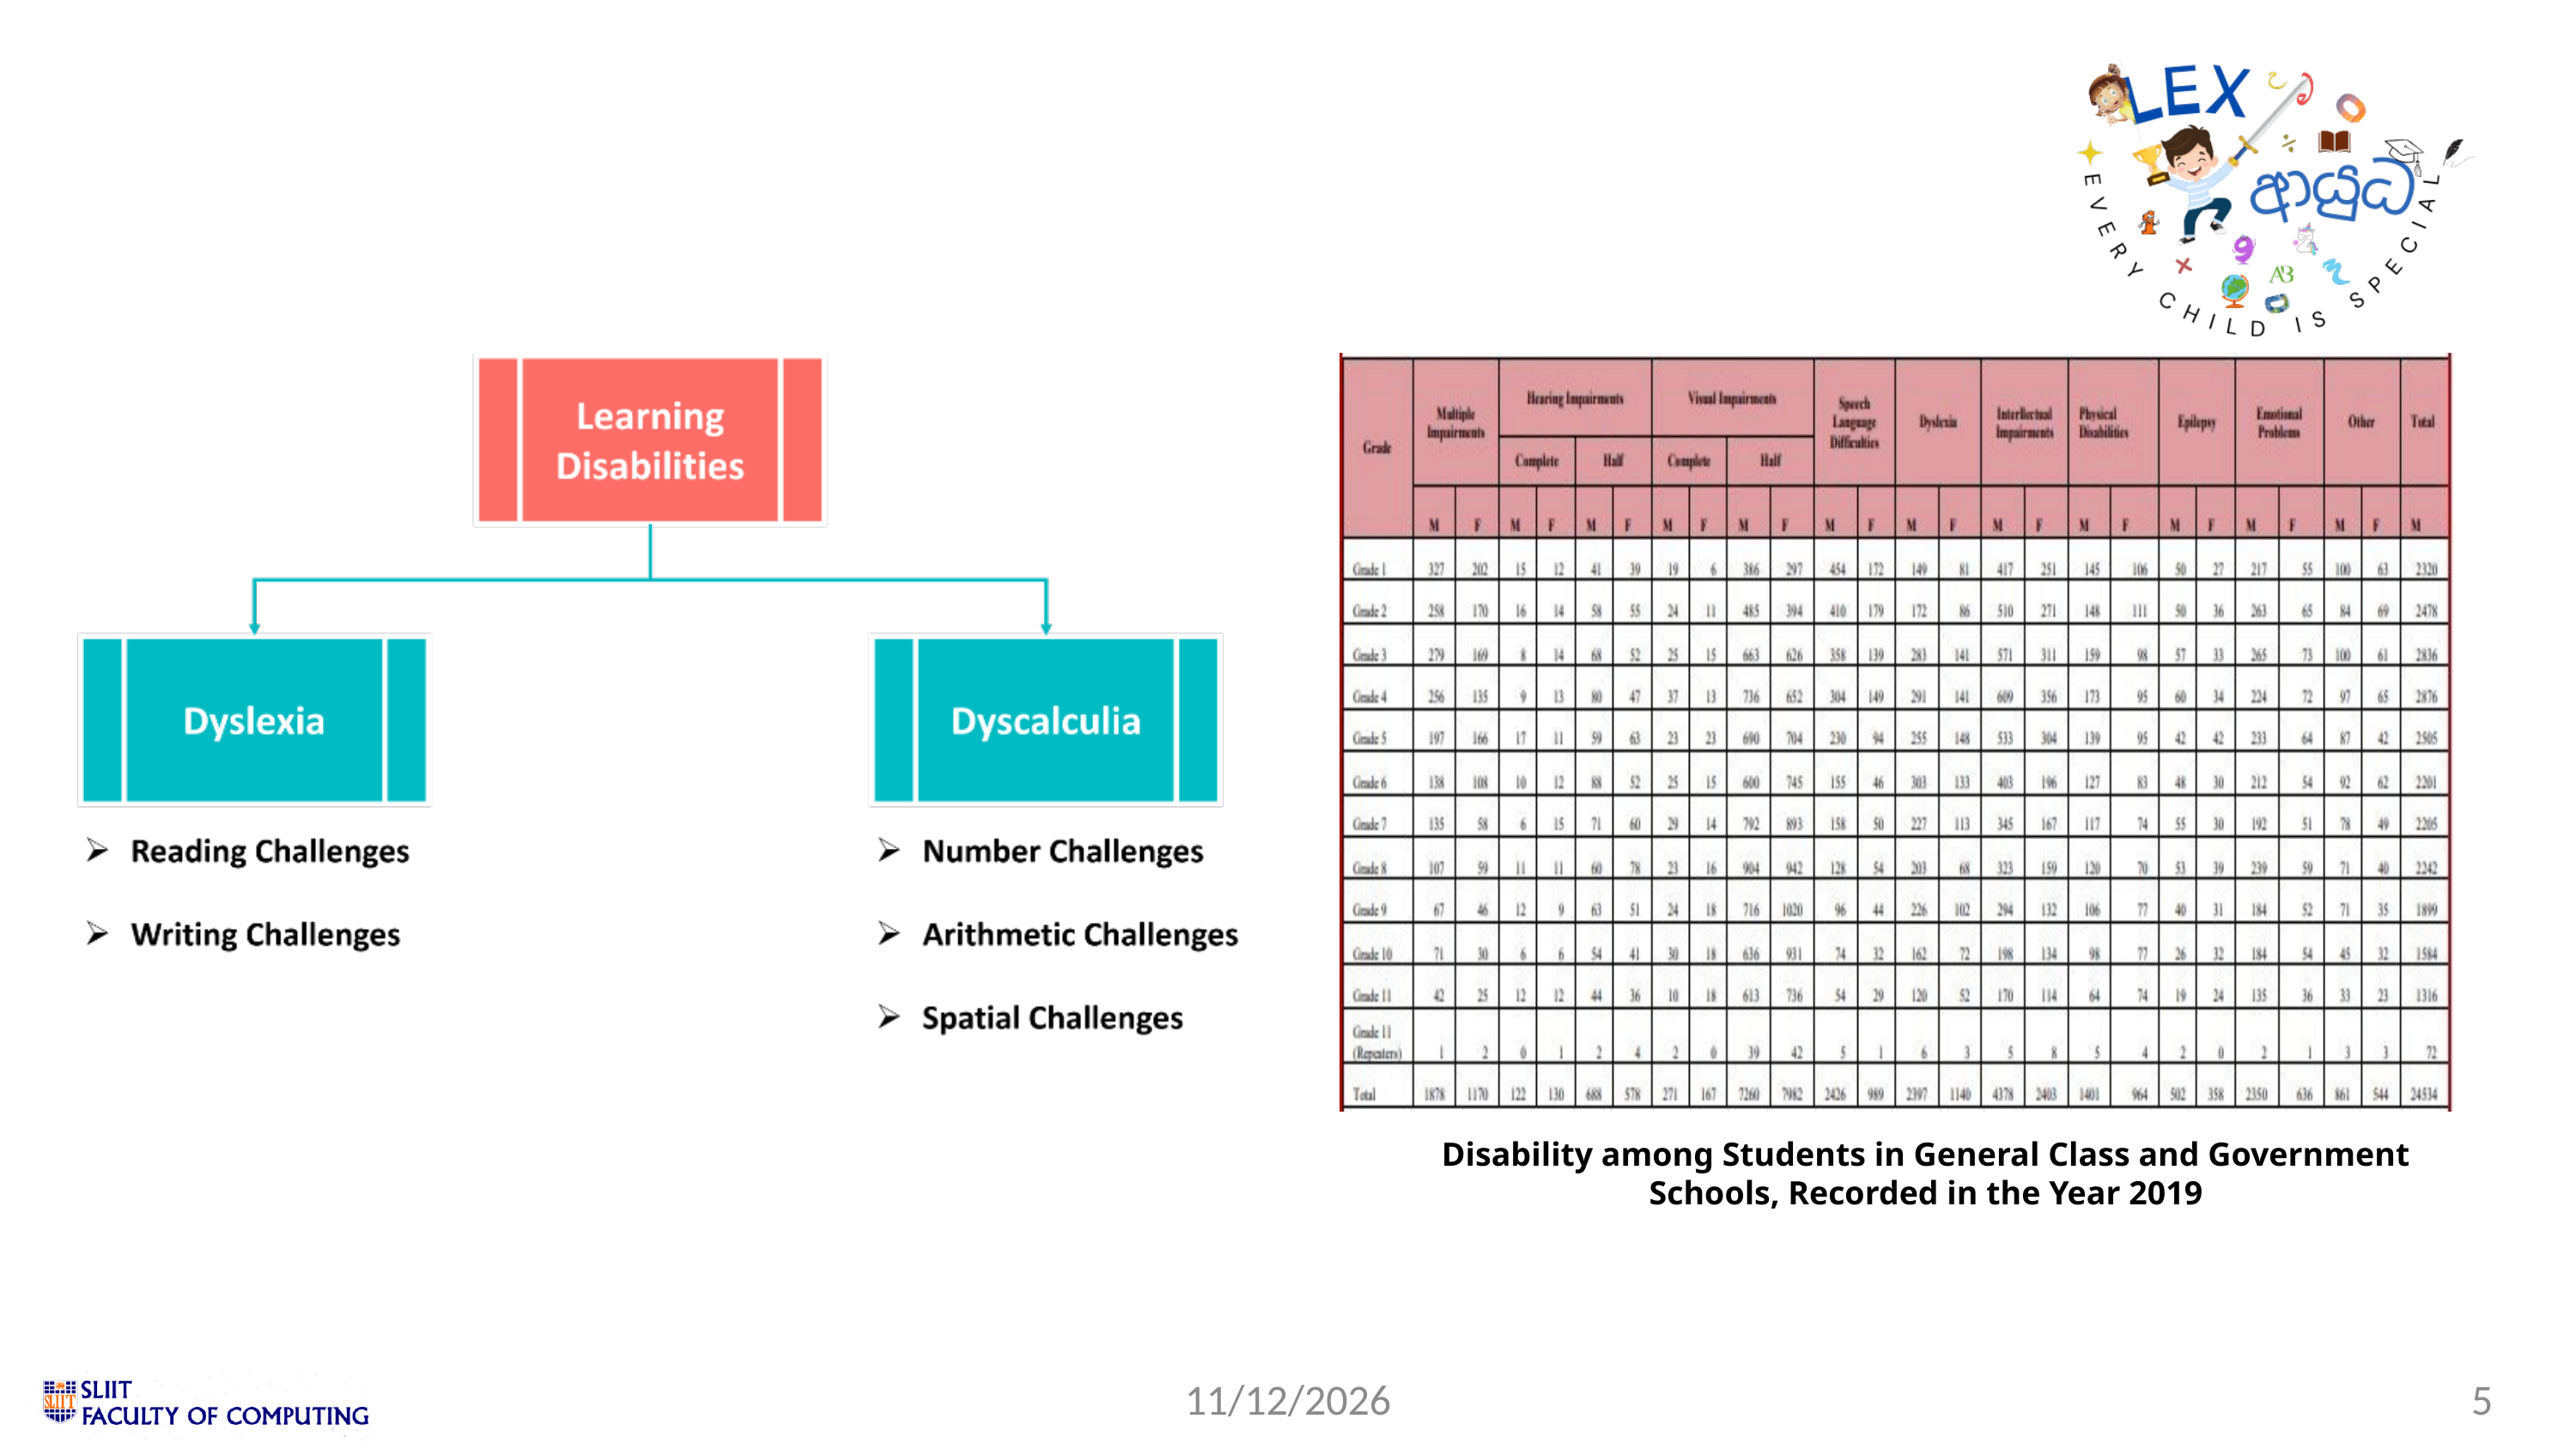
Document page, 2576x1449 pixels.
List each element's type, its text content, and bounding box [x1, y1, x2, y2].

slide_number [998, 1359, 1578, 1437]
slide_number 5 [1926, 1359, 2506, 1437]
picture [64, 354, 1325, 1088]
picture [21, 1370, 376, 1440]
picture [1340, 0, 2514, 1112]
text_box Disability among Students in General Class and Government Schools, Recorded in the Year 2019 [1372, 1127, 2481, 1257]
